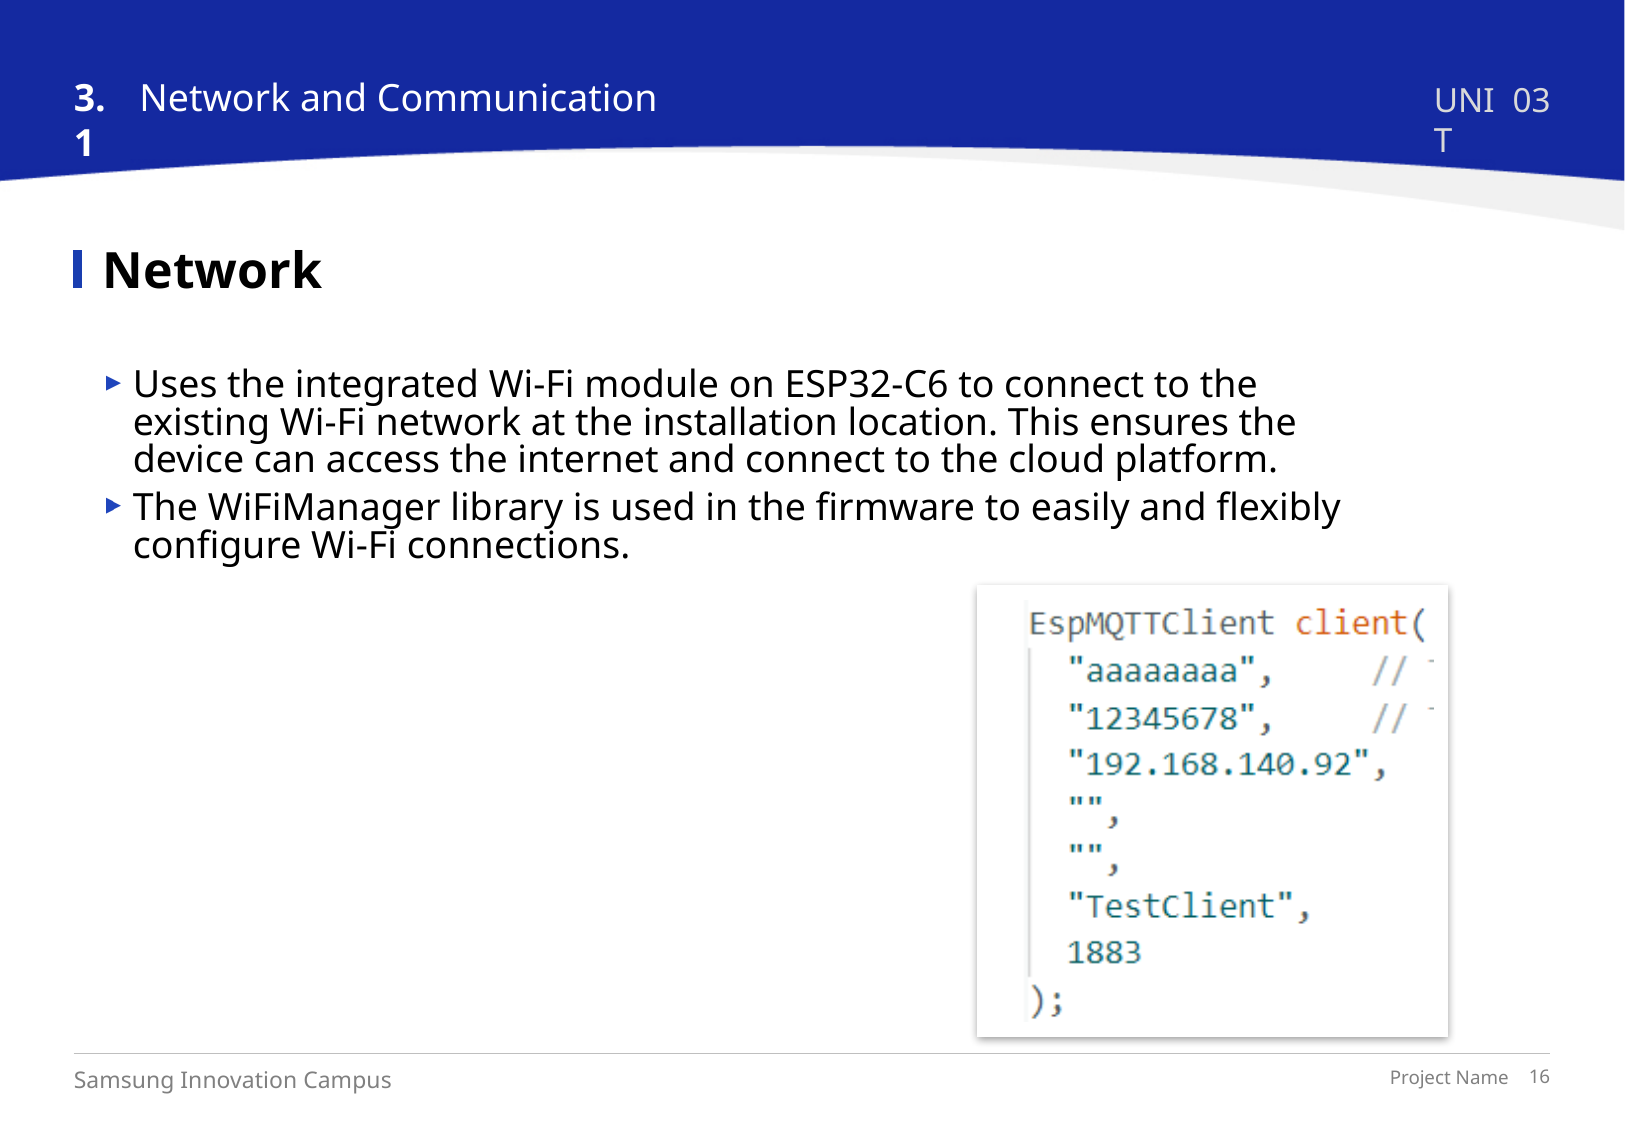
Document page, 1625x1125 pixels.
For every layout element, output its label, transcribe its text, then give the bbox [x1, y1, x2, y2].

list 3.1 [73, 73, 127, 120]
list Network Uses the integrated Wi-Fi module on ESP32-C6 to connect to the existing Wi-Fi network at the installation location. This ensures the device can access the internet and connect to the cloud platform. The WiFiManager library is used in the firmware to easily and flexibly configure Wi-Fi connections. [73, 261, 1396, 972]
picture [0, 0, 1625, 1125]
list UNIT [1433, 78, 1511, 120]
list 03 [1511, 78, 1551, 120]
list Network and Communication [129, 73, 1252, 120]
